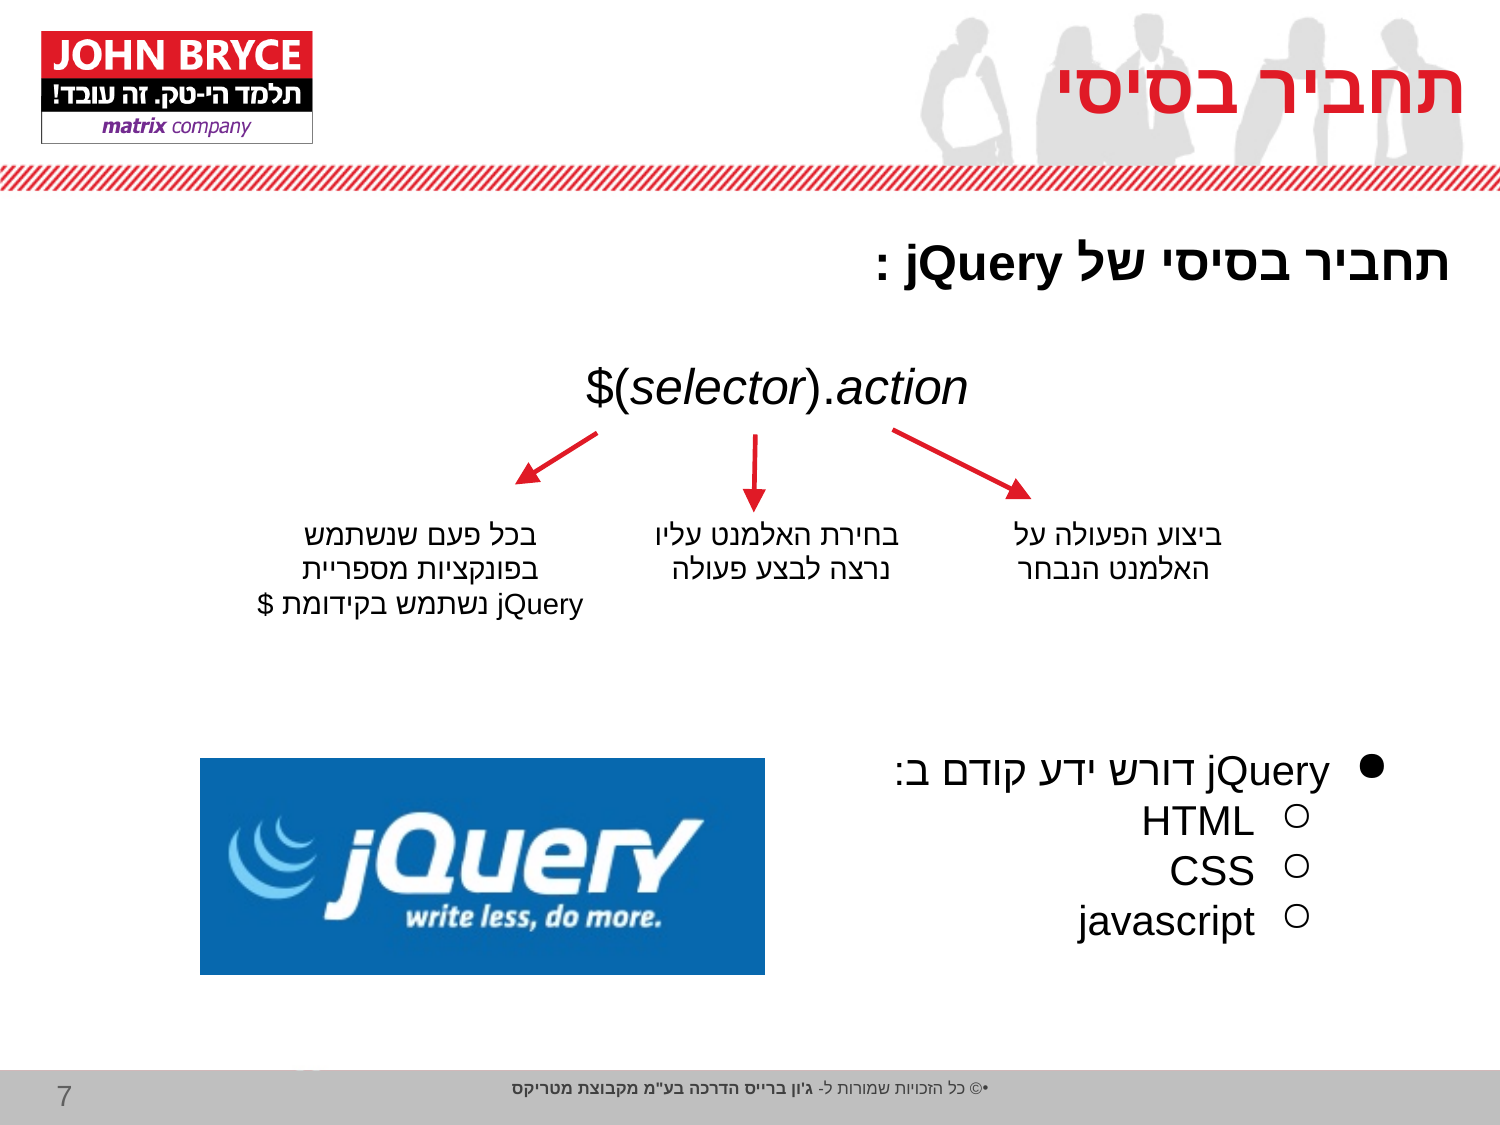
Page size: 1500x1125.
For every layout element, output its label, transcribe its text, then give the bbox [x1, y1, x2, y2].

text_box בחירת האלמנט עליו נרצה לבצע פעולה [637, 500, 925, 610]
title תחביר בסיסי [490, 21, 1483, 149]
text_box בכל פעם שנשתמש בפונקציות מספריית jQuery נשתמש בקידומת $ [242, 500, 600, 610]
text_box jQuery דורש ידע קודם ב: HTML CSS javascript [688, 728, 1421, 946]
list $(selector).action [95, 346, 1414, 1031]
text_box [892, 429, 1032, 500]
text_box ביצוע הפעולה על האלמנט הנבחר [974, 500, 1262, 610]
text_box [514, 432, 598, 485]
title תחביר בסיסי של jQuery : [116, 226, 1467, 355]
picture [0, 0, 1500, 1070]
